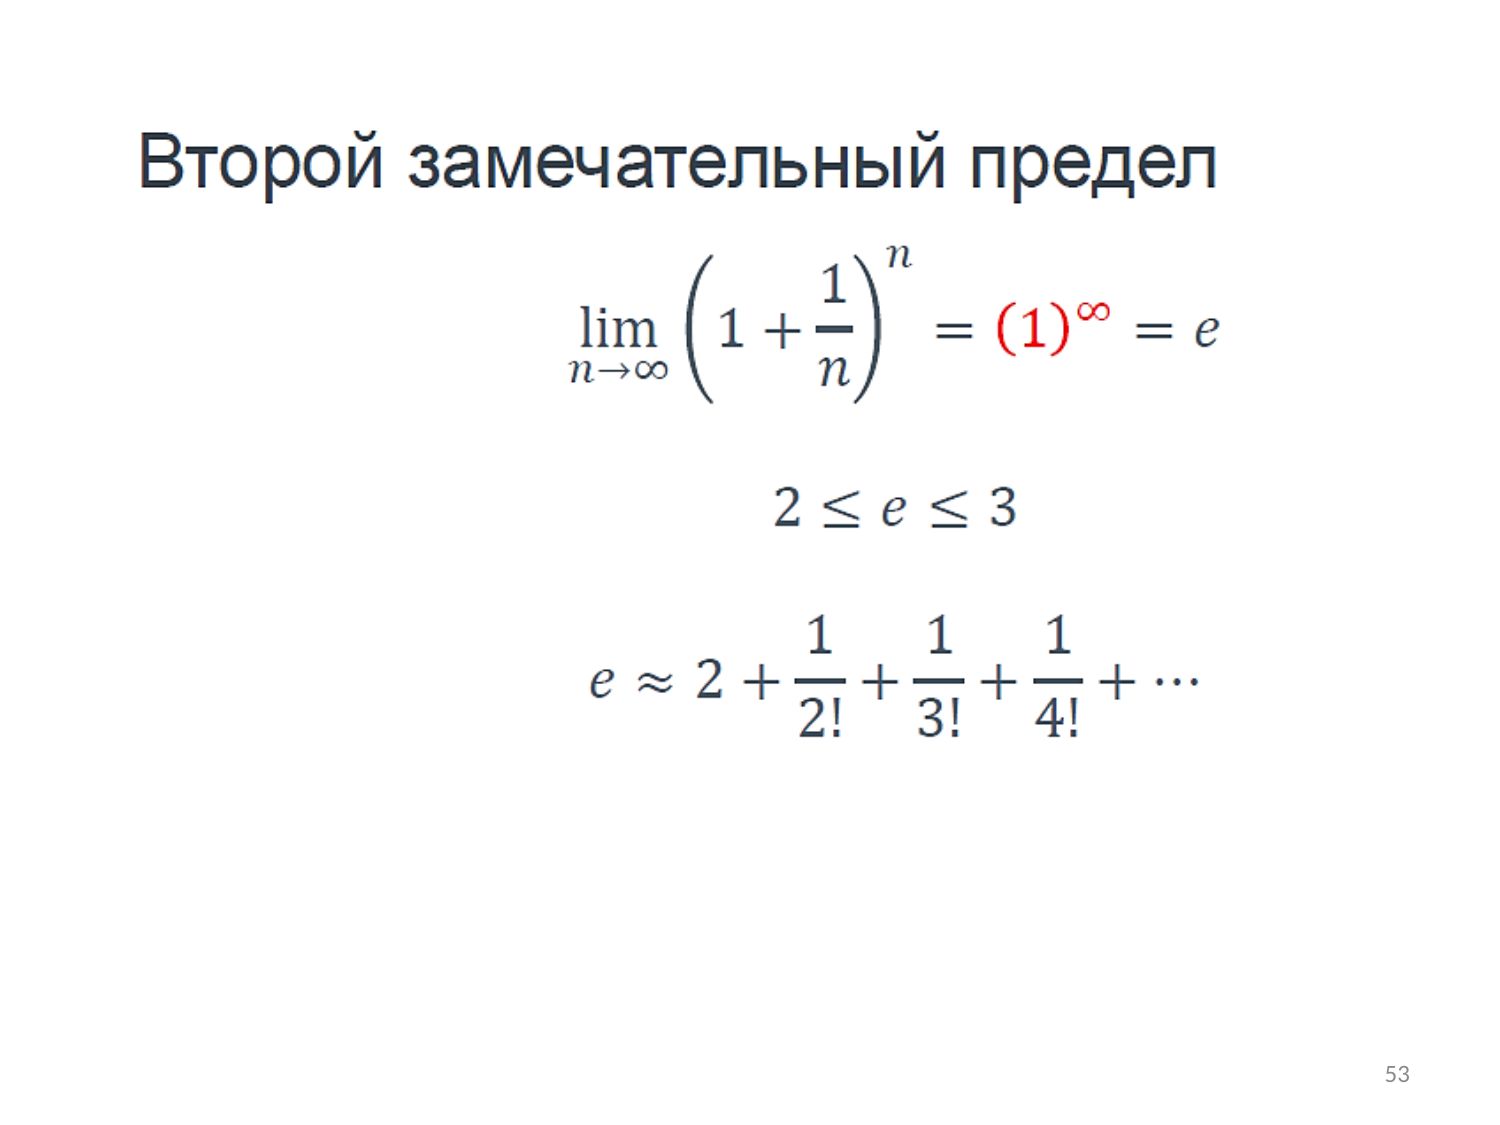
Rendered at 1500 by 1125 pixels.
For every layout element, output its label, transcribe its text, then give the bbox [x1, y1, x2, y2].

slide_number 53 [1074, 1042, 1425, 1103]
picture [111, 101, 1308, 801]
